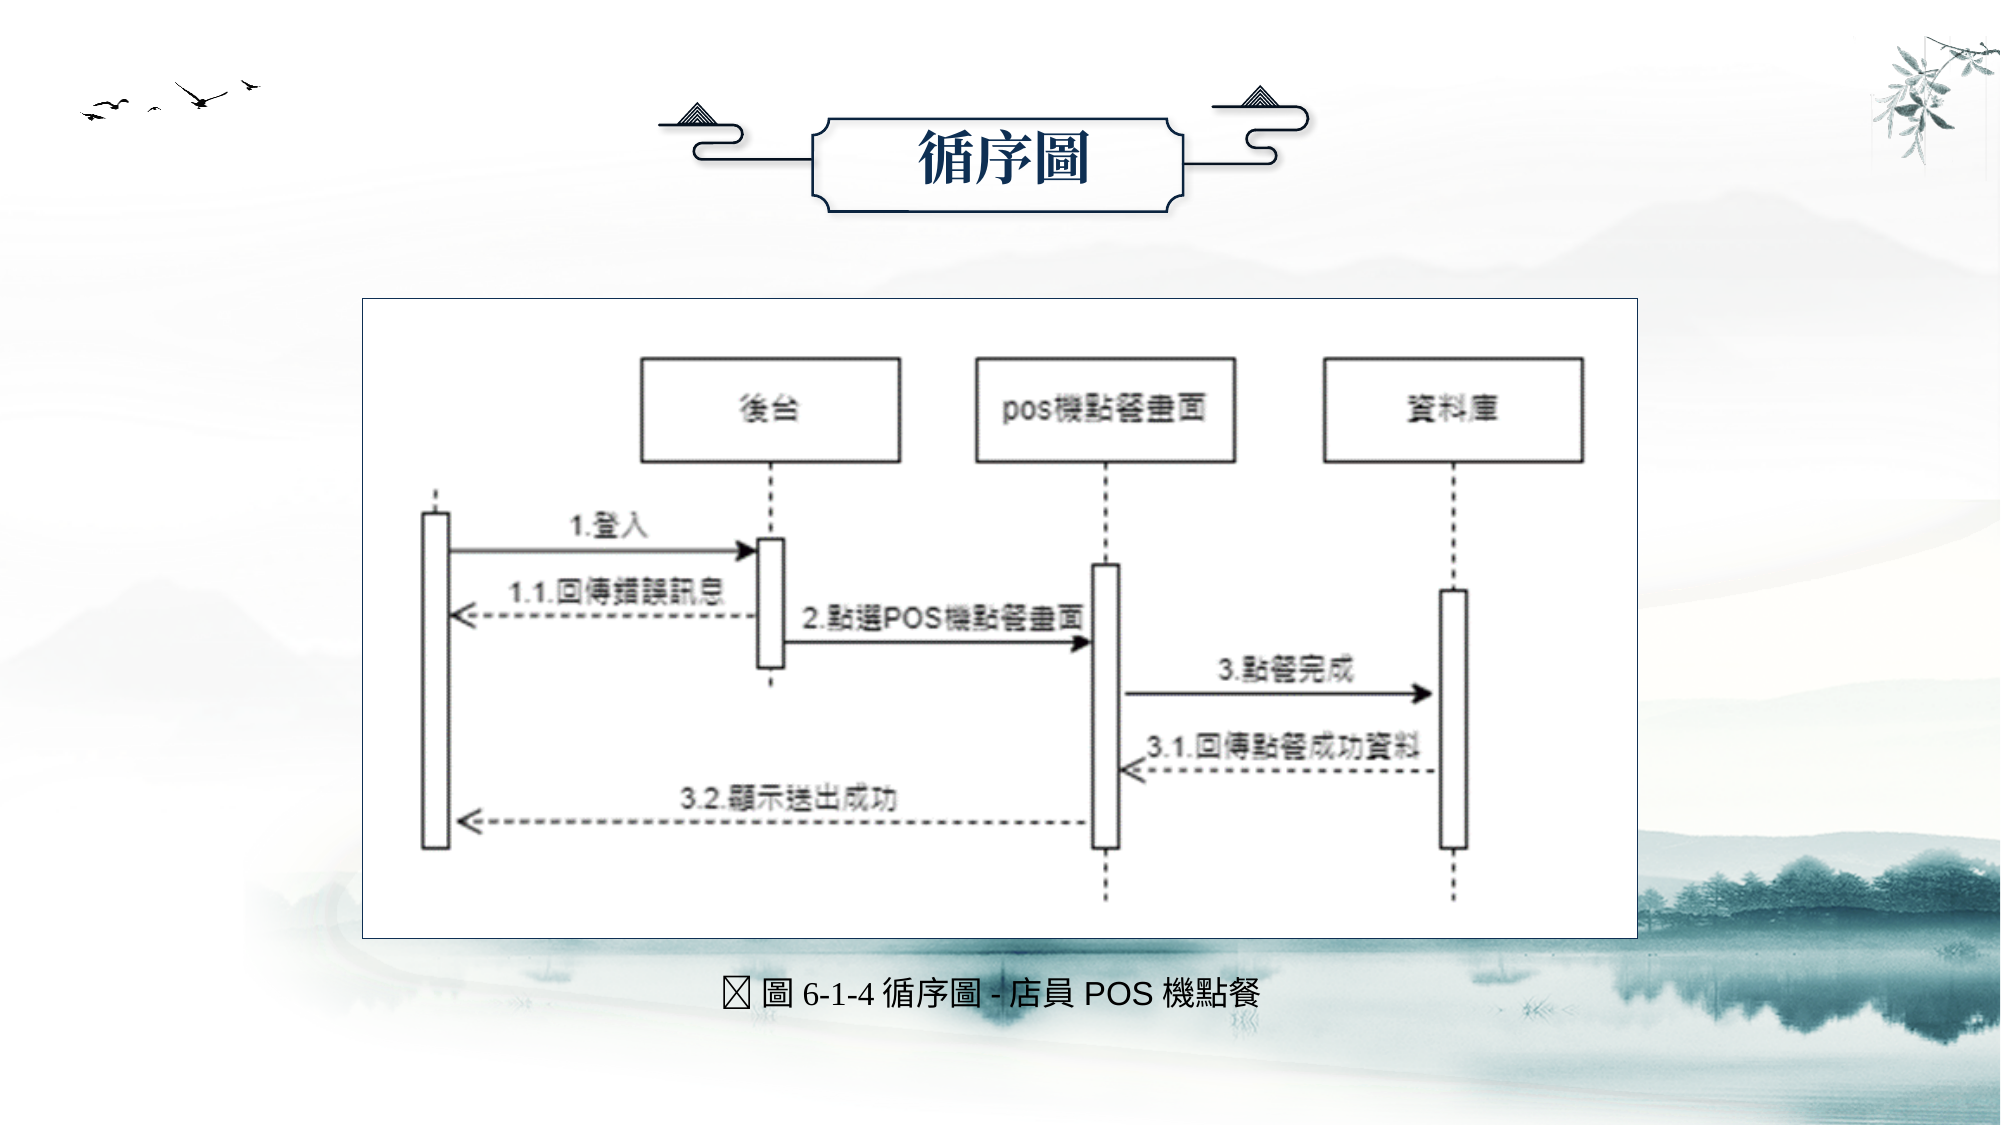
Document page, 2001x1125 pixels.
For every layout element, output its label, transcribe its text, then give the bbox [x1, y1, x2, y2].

picture [0, 0, 2001, 1125]
text_box 圖6-1-4循序圖-店員POS機點餐 [705, 964, 1379, 1019]
list 循序圖 [772, 113, 1199, 200]
